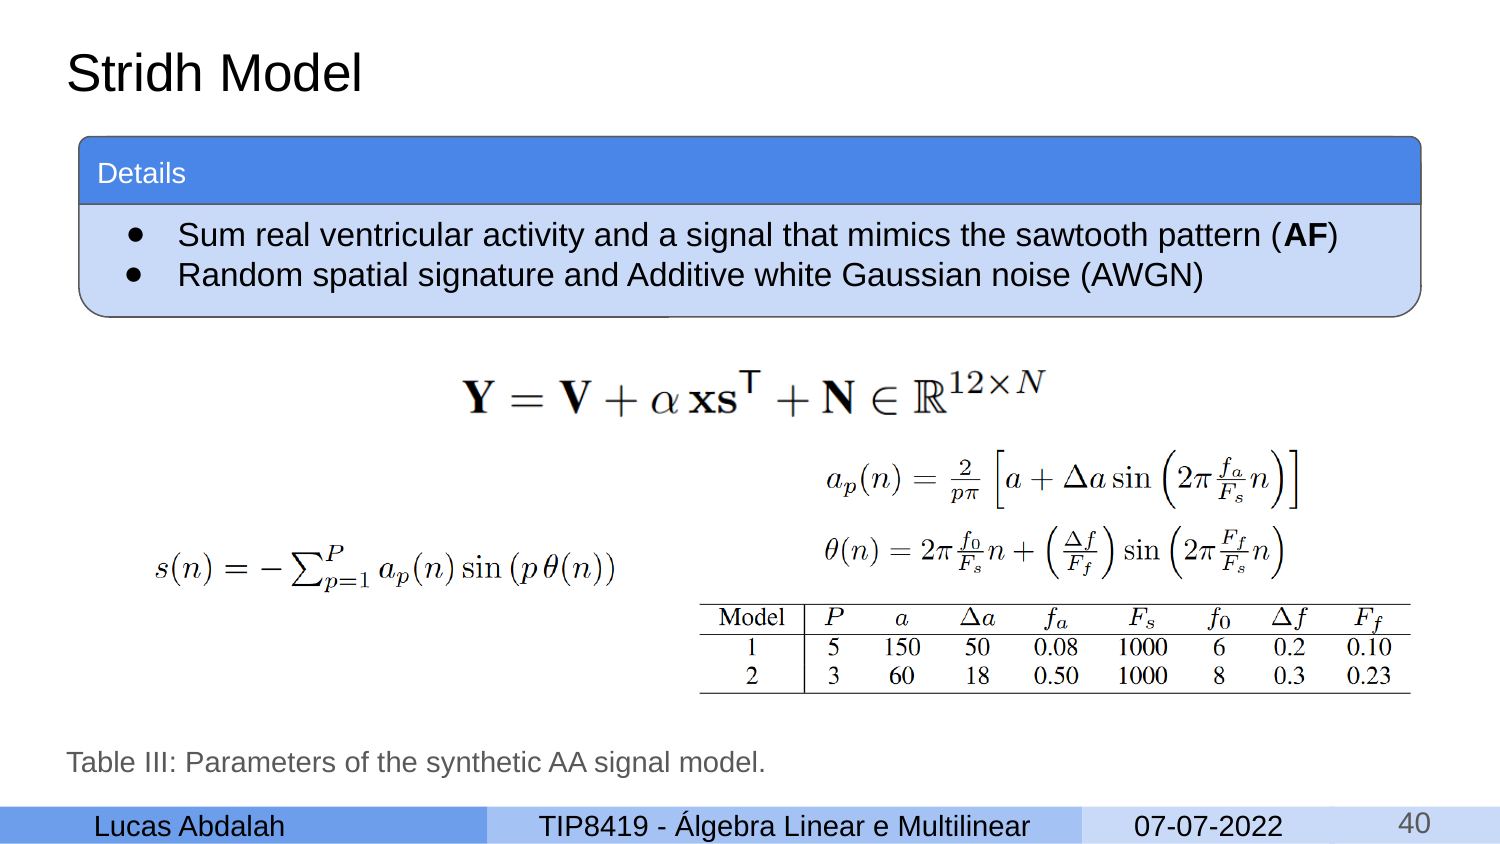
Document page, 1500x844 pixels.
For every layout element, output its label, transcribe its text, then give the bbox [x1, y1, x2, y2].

picture [796, 443, 1309, 524]
picture [450, 355, 1050, 441]
list Table III: Parameters of the synthetic AA signal model. [51, 694, 1449, 794]
picture [684, 591, 1422, 711]
picture [141, 526, 622, 606]
title Stridh Model [51, 23, 1449, 117]
slide_number ‹#› [1329, 806, 1500, 844]
picture [818, 526, 1287, 589]
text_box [78, 136, 1422, 318]
